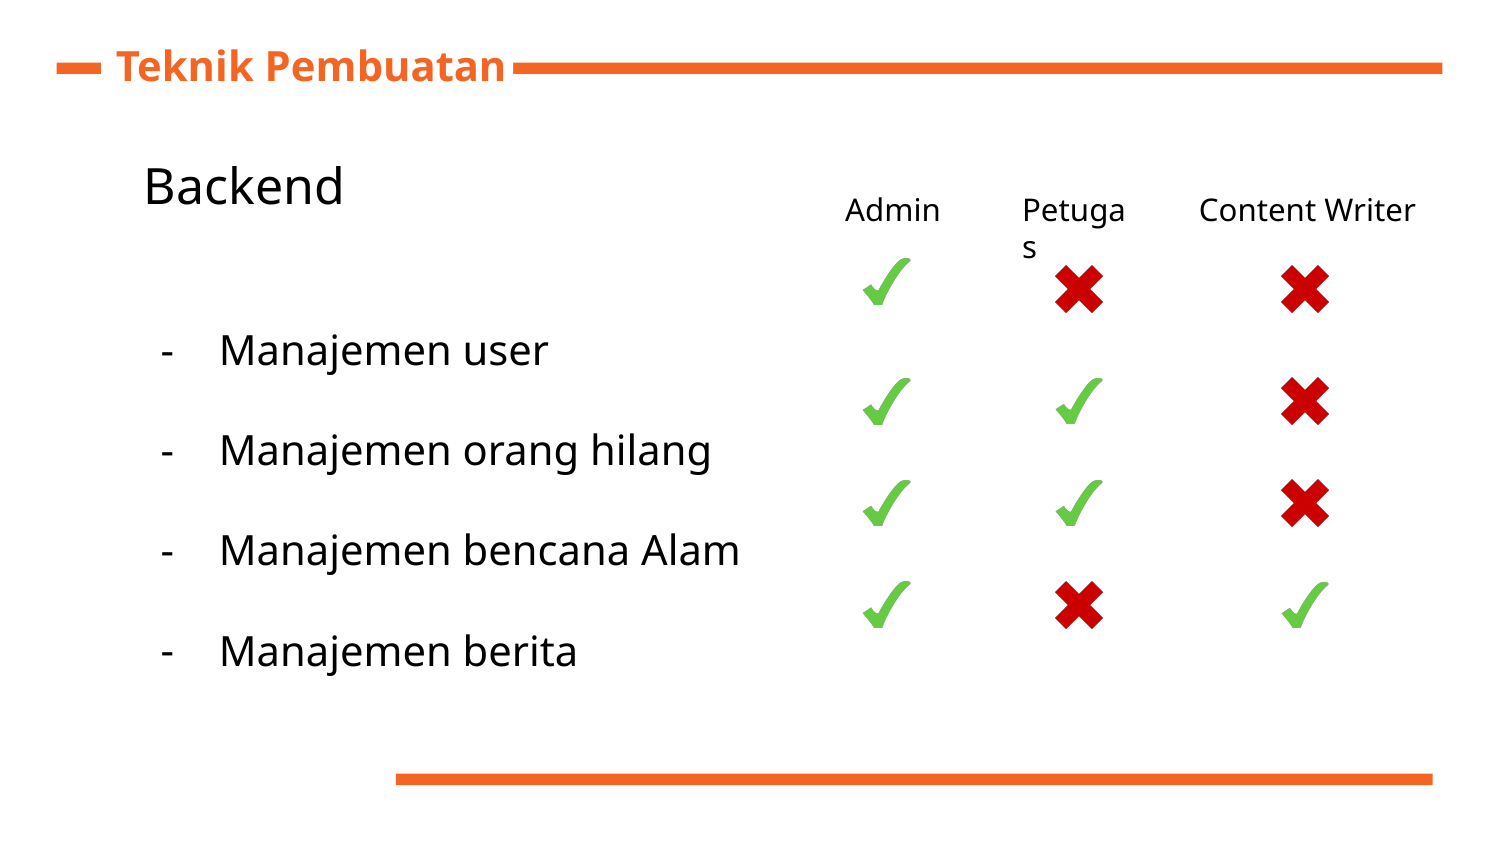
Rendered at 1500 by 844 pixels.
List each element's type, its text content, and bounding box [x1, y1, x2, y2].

title Teknik Pembuatan [100, 24, 624, 130]
text_box Petugas [1007, 174, 1152, 235]
text_box Backend Manajemen user Manajemen orang hilang Manajemen bencana Alam Manajemen berita [128, 139, 831, 199]
picture [1055, 479, 1104, 528]
picture [862, 479, 911, 528]
text_box Admin [830, 174, 975, 235]
picture [1055, 377, 1104, 426]
text_box [395, 773, 1433, 786]
picture [862, 377, 911, 426]
text_box [56, 62, 100, 74]
text_box Content Writer [1183, 174, 1444, 235]
picture [1043, 253, 1115, 325]
picture [1269, 365, 1341, 437]
picture [862, 257, 911, 306]
picture [1043, 569, 1115, 641]
picture [1269, 253, 1341, 325]
picture [1281, 581, 1329, 629]
picture [862, 580, 911, 629]
picture [1269, 467, 1341, 539]
text_box [624, 62, 1443, 74]
